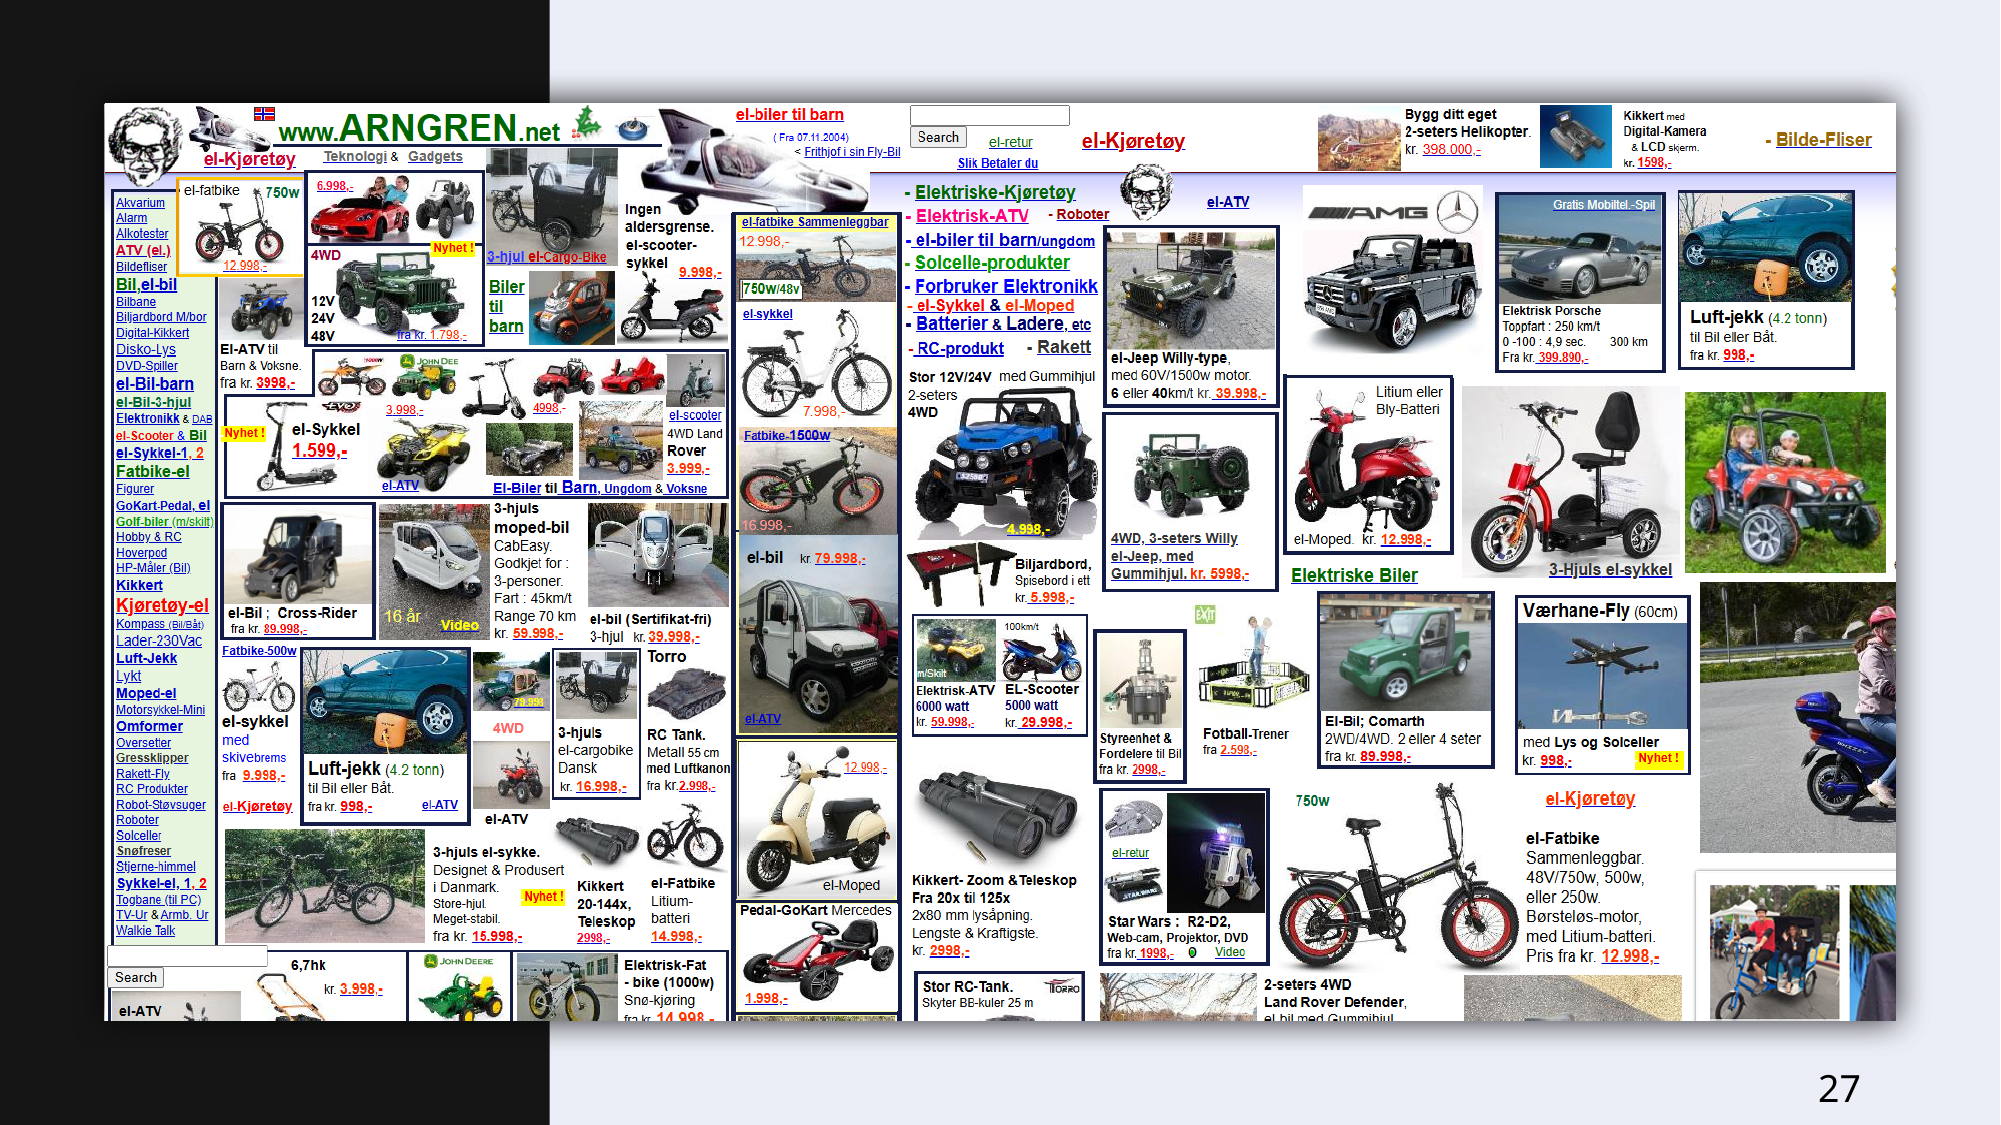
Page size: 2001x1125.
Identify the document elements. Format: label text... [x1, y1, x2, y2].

text_box 27 [1803, 1057, 1932, 1118]
picture [104, 102, 1897, 1022]
